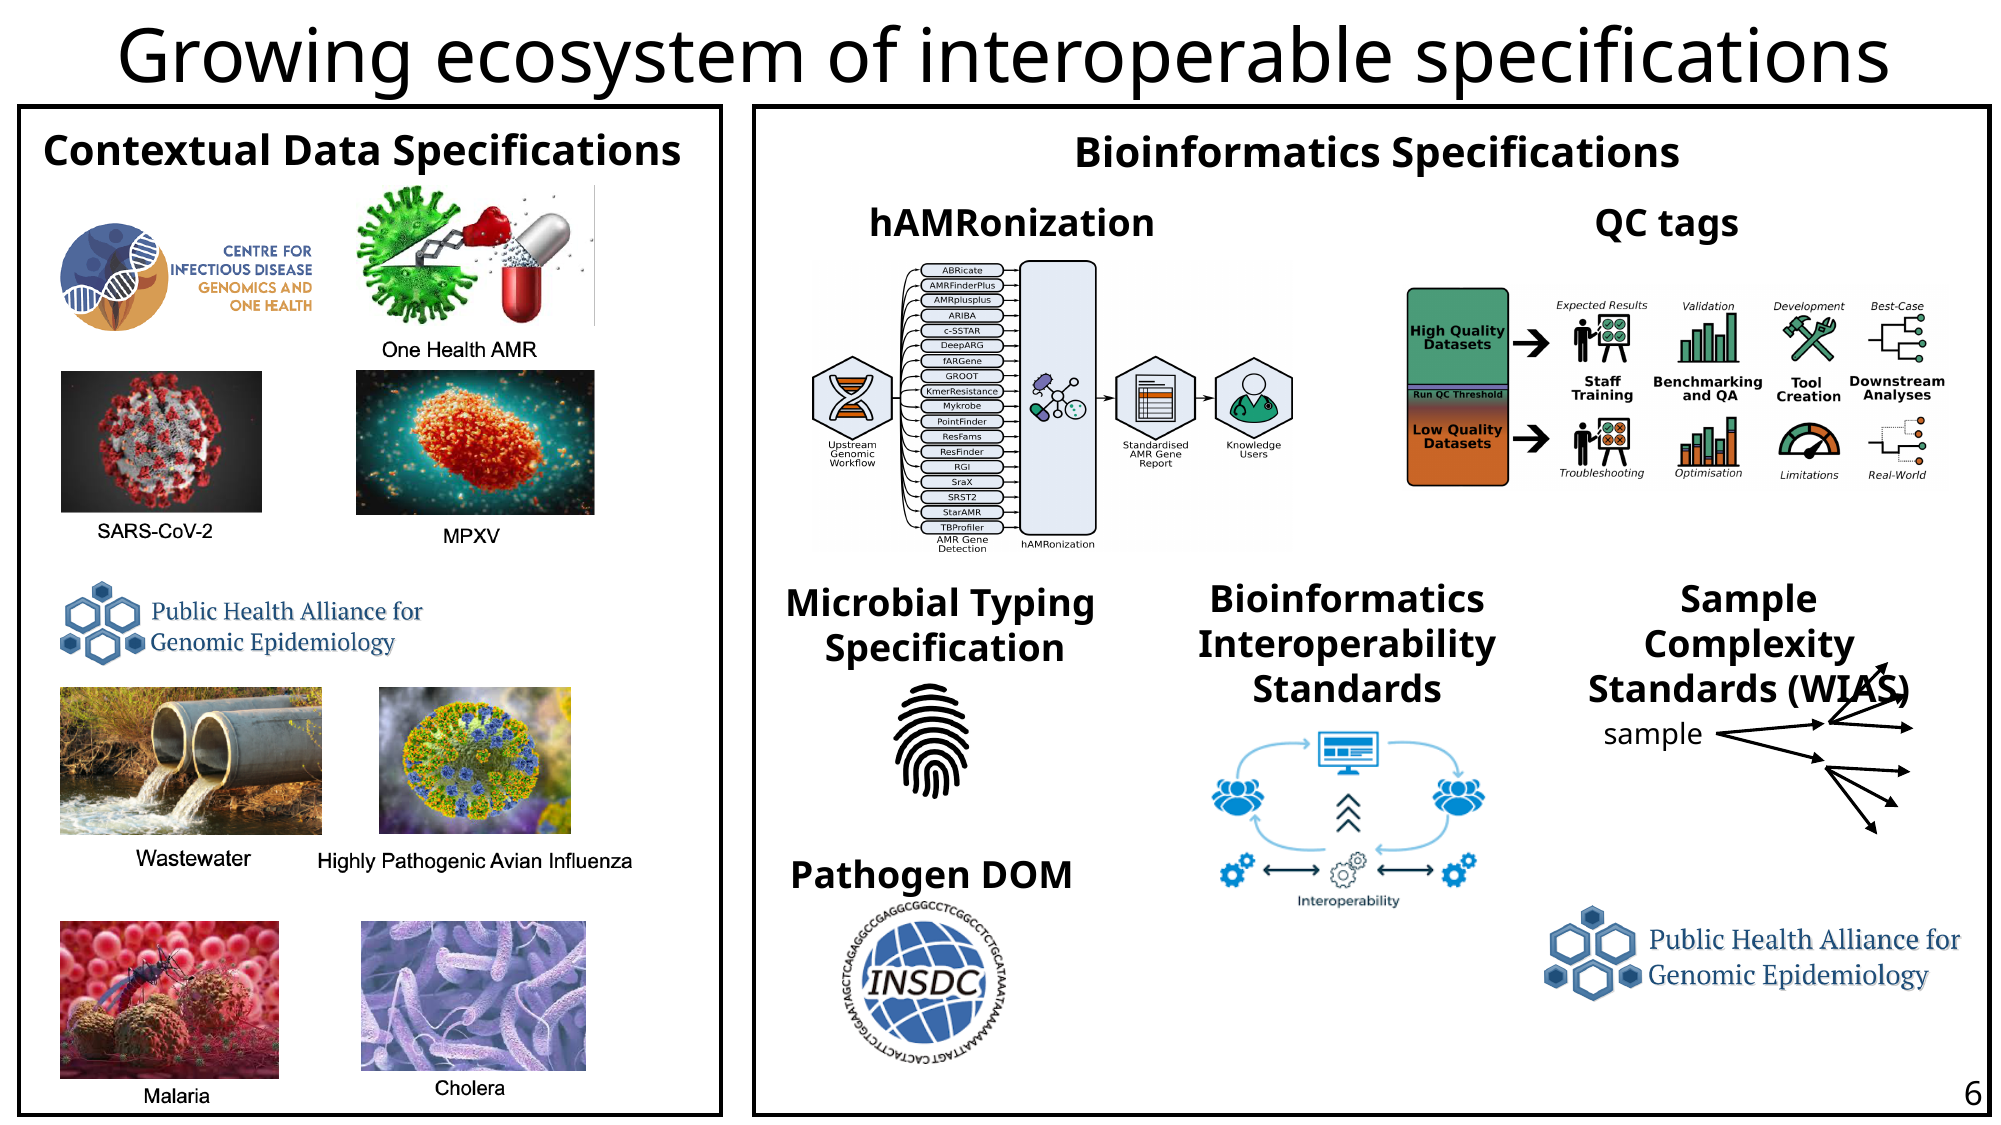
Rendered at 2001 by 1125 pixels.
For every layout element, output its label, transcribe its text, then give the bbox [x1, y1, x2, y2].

text_box Growing ecosystem of interoperable specifications [101, 0, 1907, 106]
picture [842, 900, 1006, 1065]
slide_number 6 [1933, 1065, 1998, 1125]
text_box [812, 191, 1294, 552]
picture [1543, 904, 1963, 1003]
text_box Pathogen DOM [775, 843, 1089, 904]
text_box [1166, 566, 1530, 920]
text_box [17, 105, 722, 1117]
picture [1402, 283, 1949, 491]
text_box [60, 581, 674, 1121]
text_box [753, 105, 1991, 1117]
text_box Bioinformatics Specifications [1059, 118, 1696, 184]
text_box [786, 571, 1105, 804]
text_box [1564, 567, 1935, 818]
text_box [60, 184, 595, 561]
